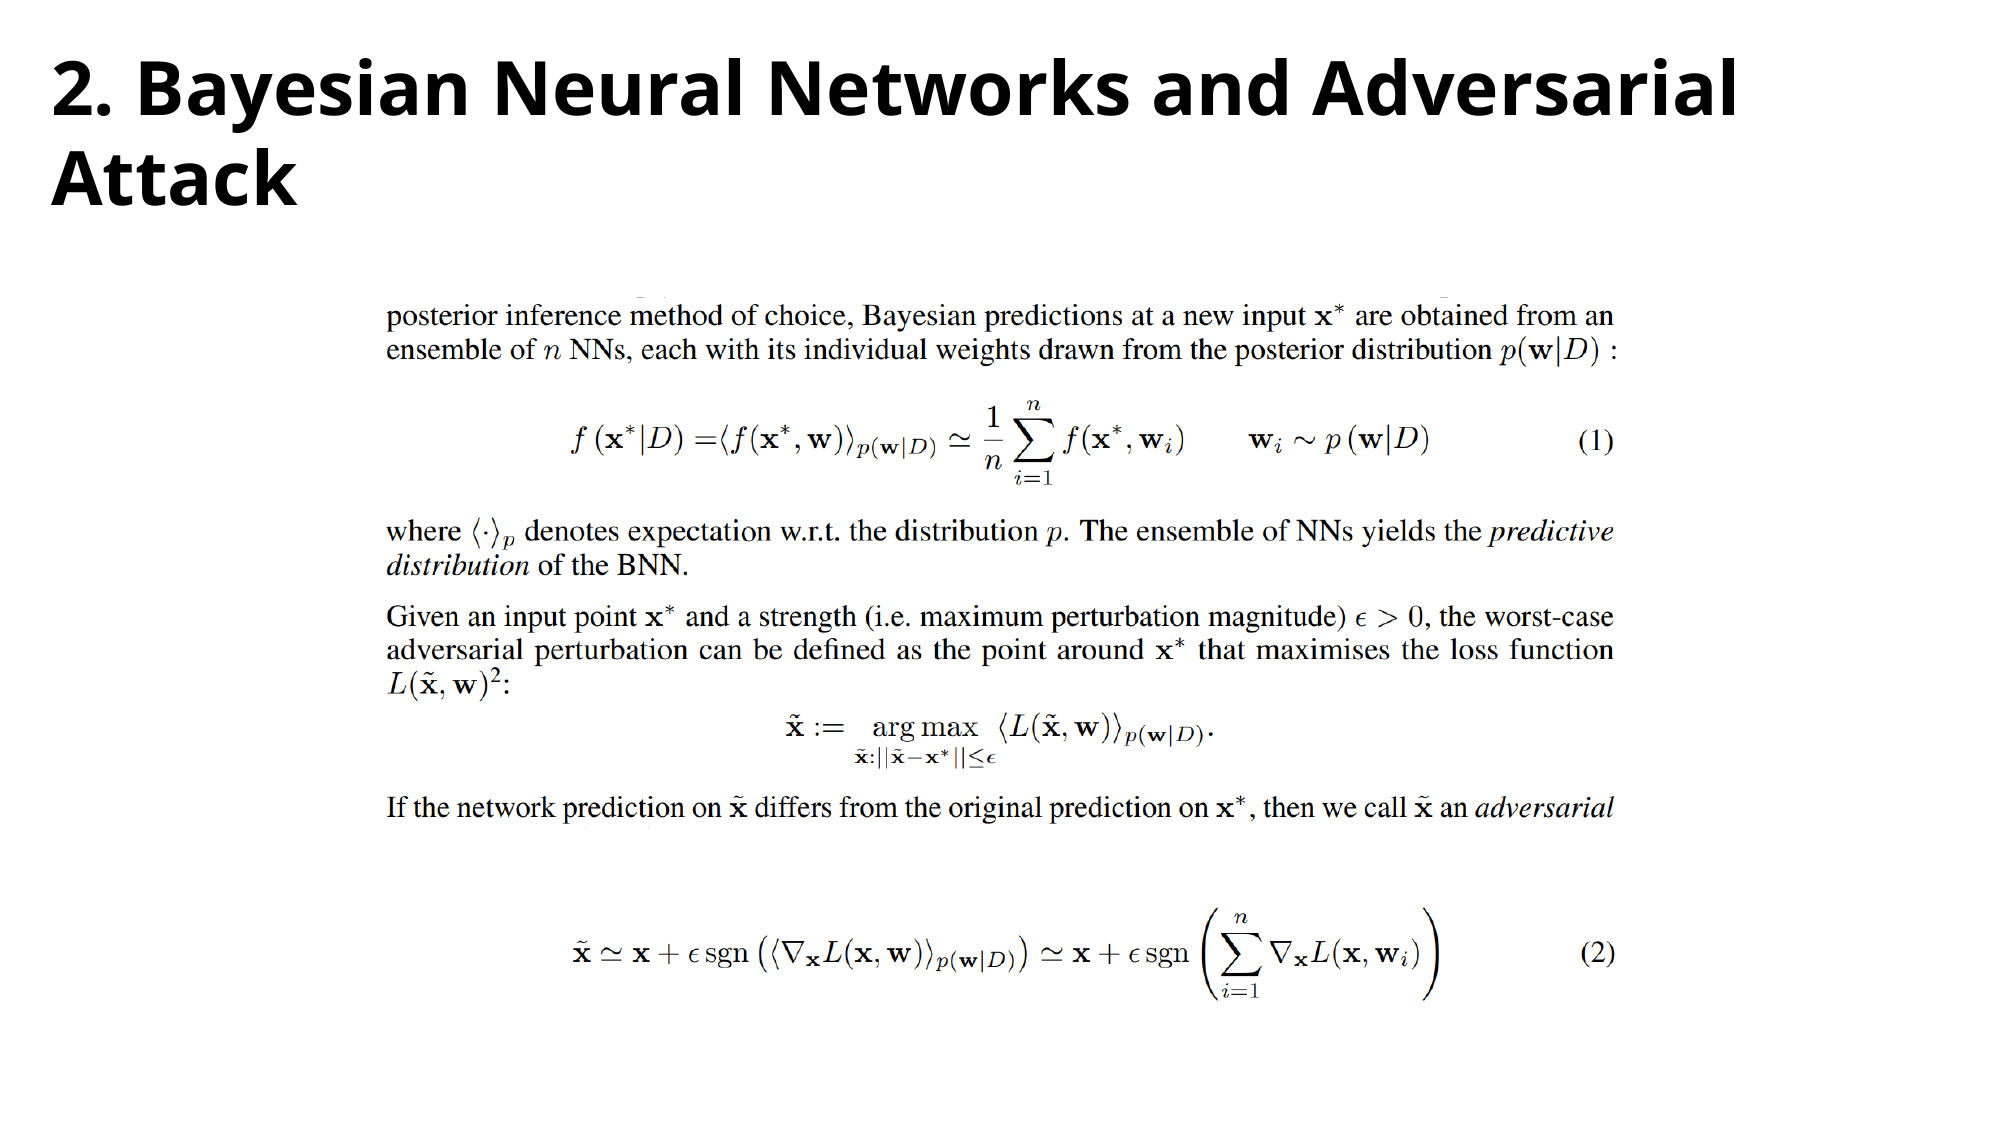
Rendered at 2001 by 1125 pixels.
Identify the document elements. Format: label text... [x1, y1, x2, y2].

picture [531, 882, 1626, 1015]
text_box 2. Bayesian Neural Networks and Adversarial Attack [36, 32, 1996, 228]
picture [374, 297, 1626, 828]
